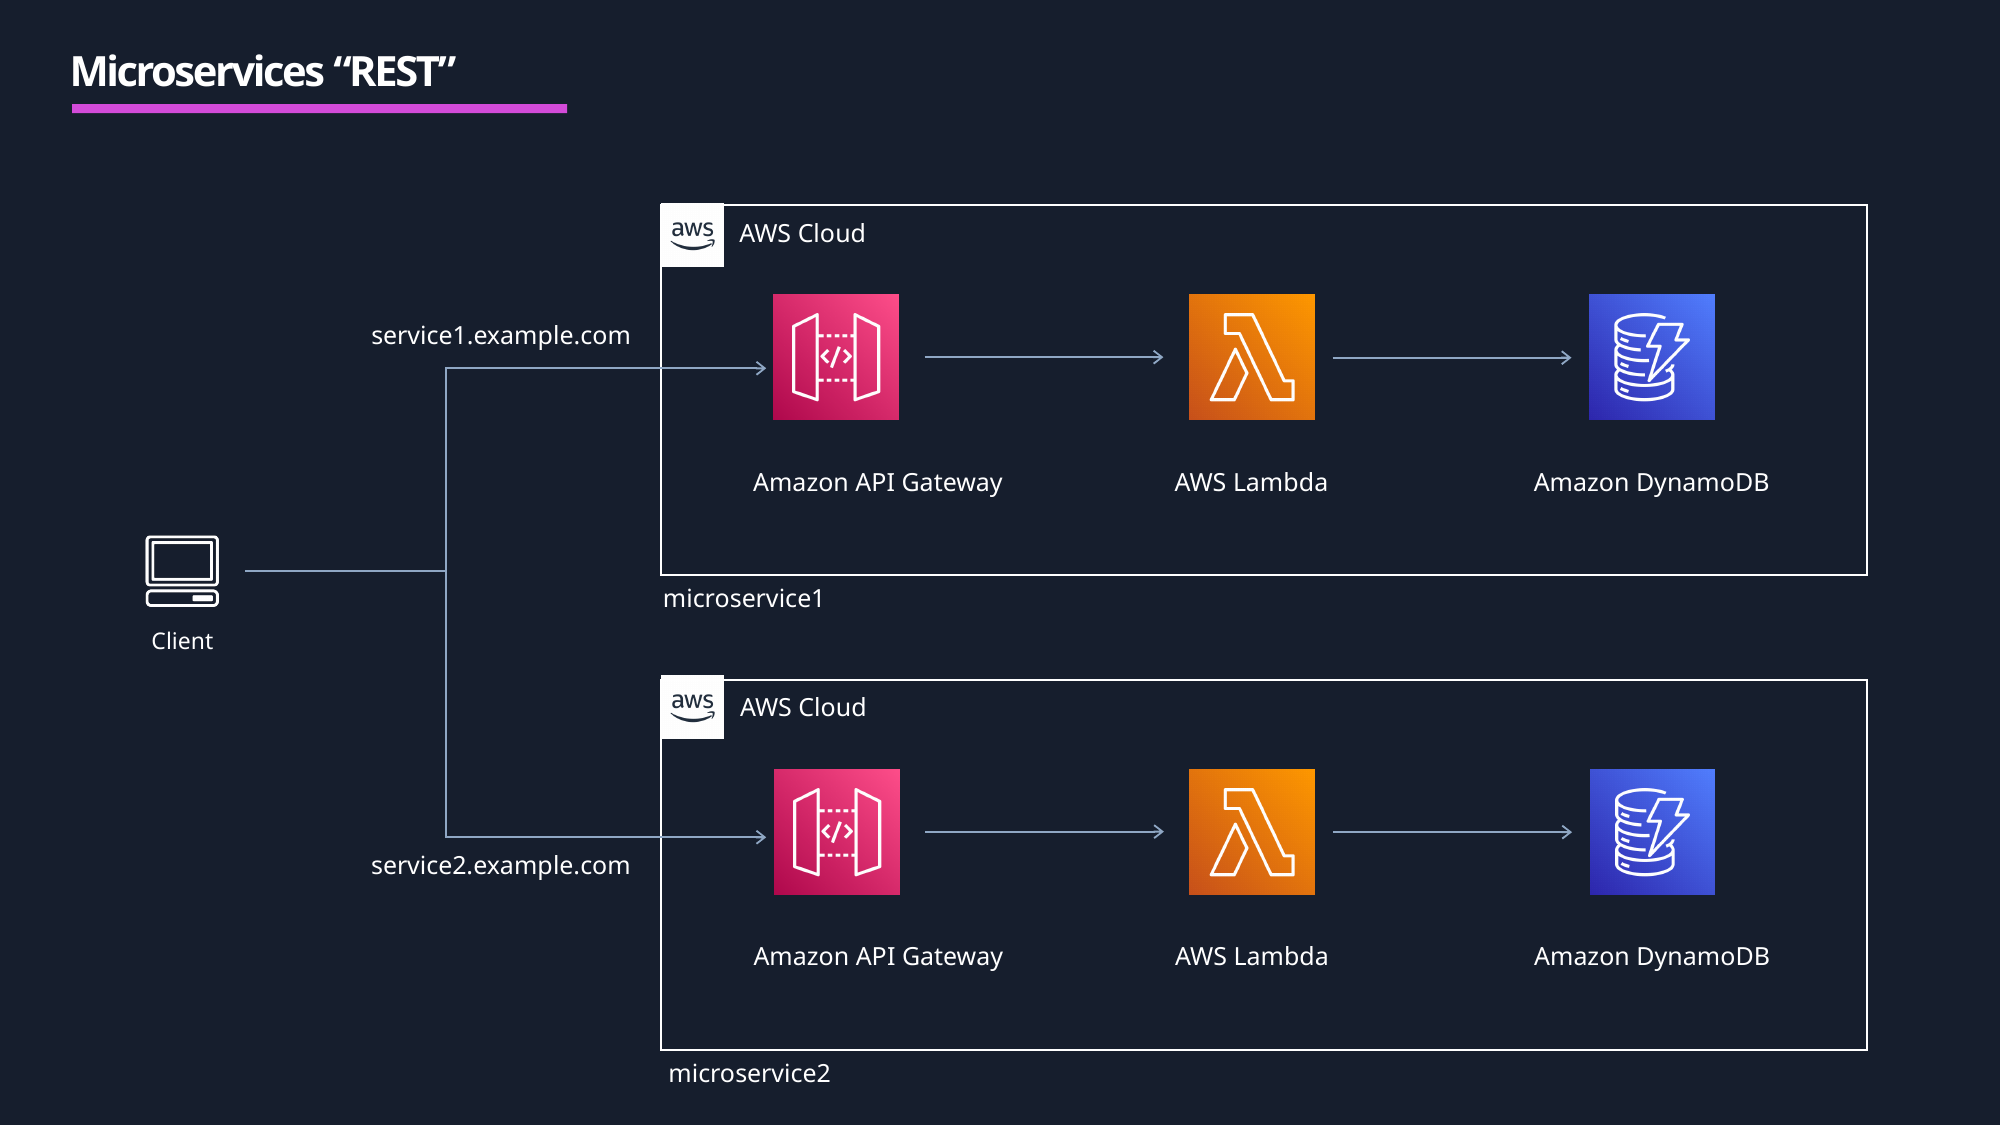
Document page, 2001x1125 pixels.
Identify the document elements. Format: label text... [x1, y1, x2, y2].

text_box microservice1 [767, 575, 841, 620]
picture [661, 675, 724, 739]
text_box Amazon API Gateway [767, 459, 1063, 504]
picture [774, 769, 900, 895]
text_box Amazon API Gateway [694, 933, 1063, 979]
text_box Microservices “REST” [54, 42, 1968, 148]
picture [143, 532, 221, 610]
picture [1589, 294, 1715, 420]
text_box AWS Cloud [724, 210, 882, 255]
text_box [660, 679, 1868, 1051]
text_box [71, 103, 568, 114]
picture [1189, 294, 1315, 420]
text_box AWS Lambda [1128, 459, 1376, 504]
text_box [245, 368, 767, 838]
text_box Client [94, 619, 245, 662]
picture [1589, 769, 1715, 895]
text_box service1.example.com [356, 312, 647, 358]
picture [773, 294, 899, 420]
picture [1189, 769, 1315, 895]
text_box Amazon DynamoDB [1465, 933, 1840, 979]
text_box AWS Lambda [1128, 933, 1376, 979]
text_box AWS Cloud [767, 684, 882, 730]
text_box service2.example.com [356, 842, 646, 888]
text_box [660, 204, 1868, 576]
text_box Amazon DynamoDB [1464, 459, 1839, 504]
picture [661, 203, 724, 267]
text_box microservice2 [653, 1049, 846, 1095]
